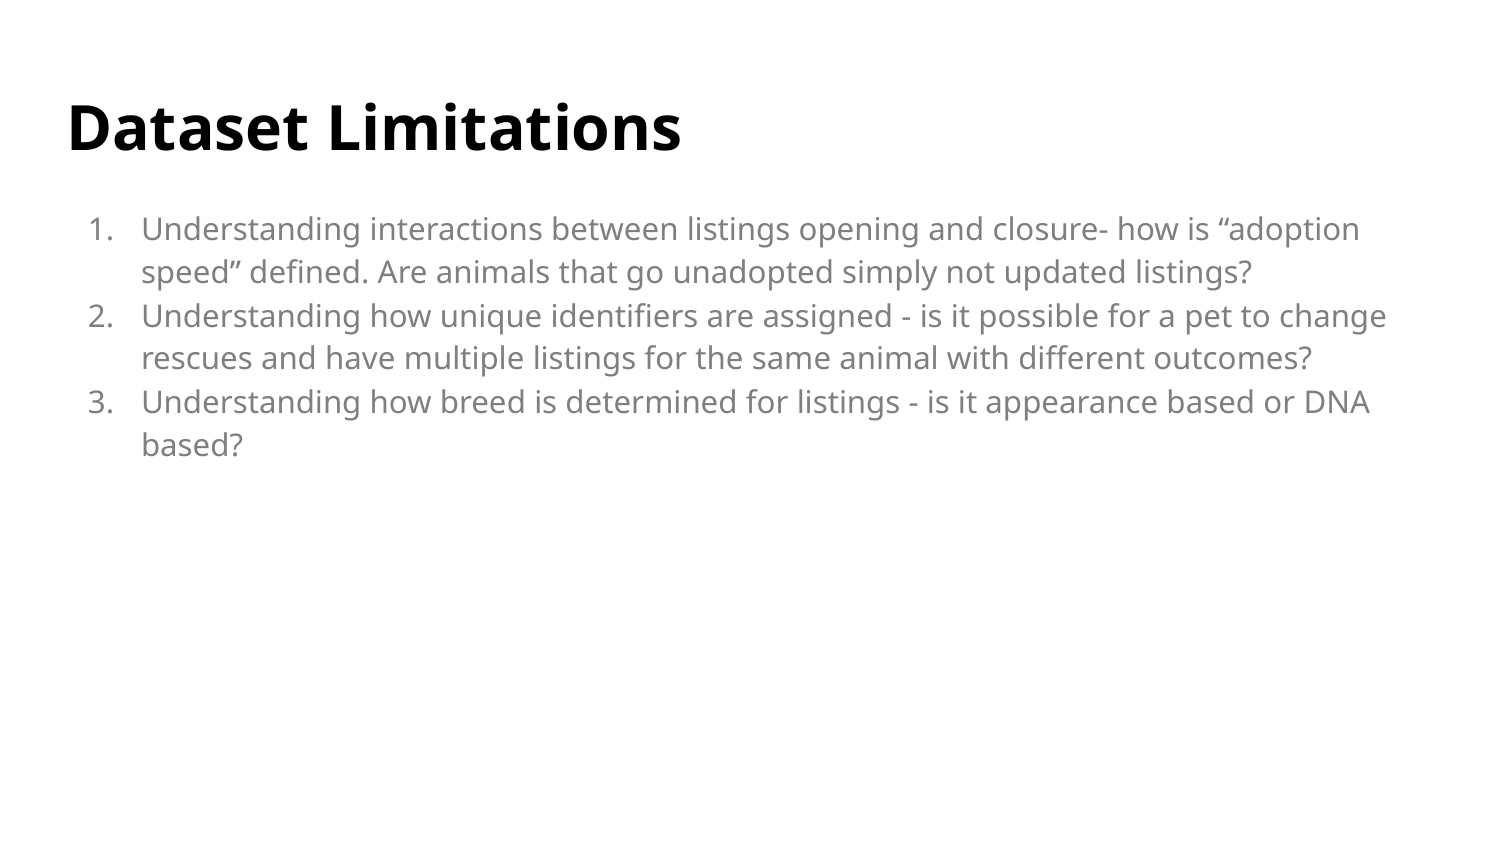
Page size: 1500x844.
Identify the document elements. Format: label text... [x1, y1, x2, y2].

title Dataset Limitations [51, 72, 1449, 176]
list Understanding interactions between listings opening and closure- how is “adoption speed” defined. Are animals that go unadopted simply not updated listings? Understanding how unique identifiers are assigned - is it possible for a pet to change rescues and have multiple listings for the same animal with different outcomes? Understanding how breed is determined for listings - is it appearance based or DNA based? [51, 189, 1449, 750]
